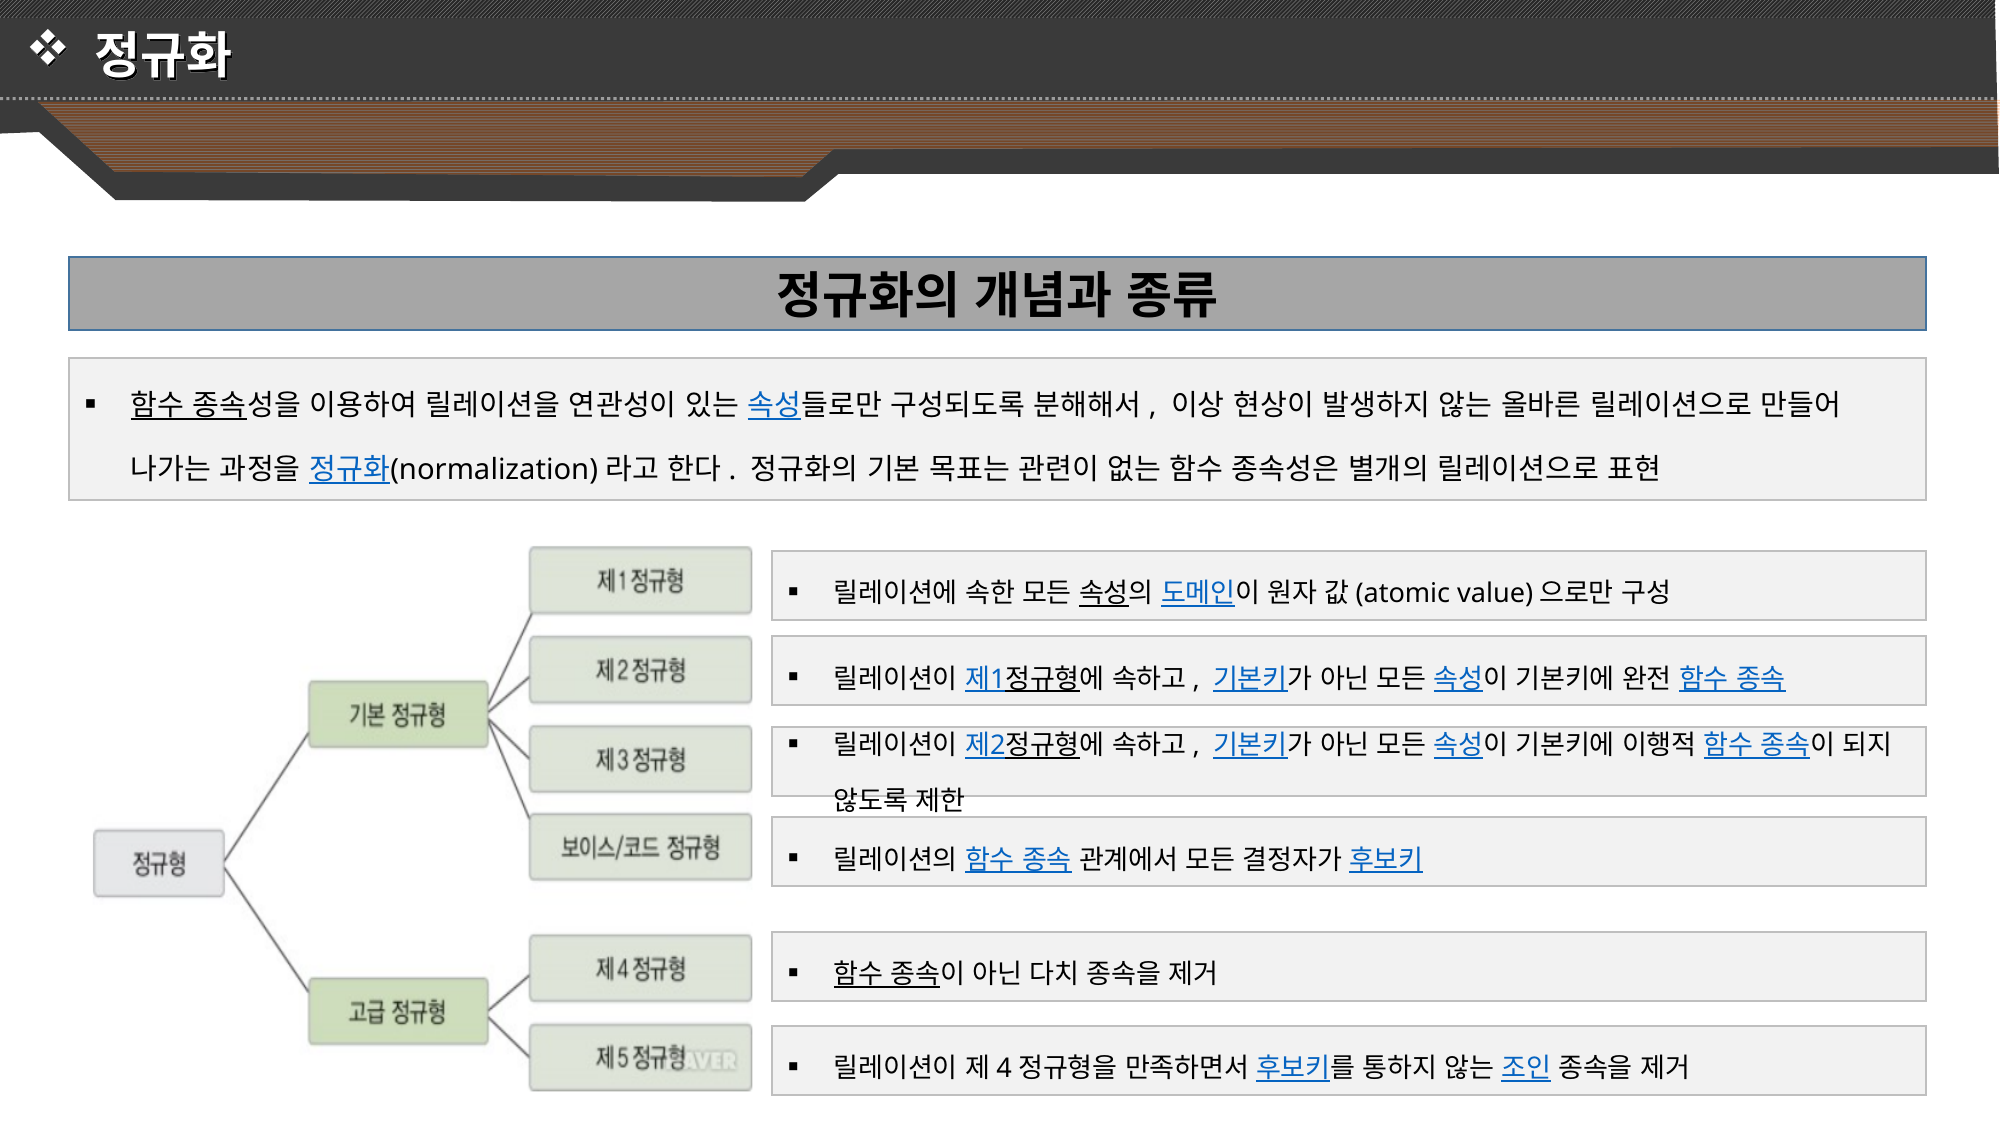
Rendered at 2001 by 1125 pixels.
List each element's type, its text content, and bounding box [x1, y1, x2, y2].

picture [69, 524, 773, 1111]
text_box 함수 종속이 아닌 다치 종속을 제거 [773, 931, 1927, 1002]
text_box [0, 18, 1998, 98]
text_box 릴레이션에 속한 모든 속성의 도메인이 원자 값(atomic value)으로만 구성 [773, 550, 1927, 621]
text_box 릴레이션이 제4정규형을 만족하면서 후보키를 통하지 않는 조인 종속을 제거 [773, 1025, 1927, 1096]
text_box 릴레이션의 함수 종속 관계에서 모든 결정자가 후보키 [773, 816, 1927, 887]
text_box 정규화 [10, 15, 1000, 91]
text_box [90, 178, 834, 202]
text_box 정규화의 개념과 종류 [68, 256, 1927, 331]
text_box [0, 98, 2000, 178]
text_box [0, 0, 1996, 18]
text_box 함수 종속성을 이용하여 릴레이션을 연관성이 있는 속성들로만 구성되도록 분해해서, 이상 현상이 발생하지 않는 올바른 릴레이션으로 만들어 나가는 과정을 정규화(normalization)라고 한다. 정규화의 기본 목표는 관련이 없는 함수 종속성은 별개의 릴레이션으로 표현 [68, 357, 1927, 501]
text_box 릴레이션이 제2정규형에 속하고, 기본키가 아닌 모든 속성이 기본키에 이행적 함수 종속이 되지 않도록 제한 [773, 726, 1927, 797]
text_box 릴레이션이 제1정규형에 속하고, 기본키가 아닌 모든 속성이 기본키에 완전 함수 종속 [773, 635, 1927, 706]
